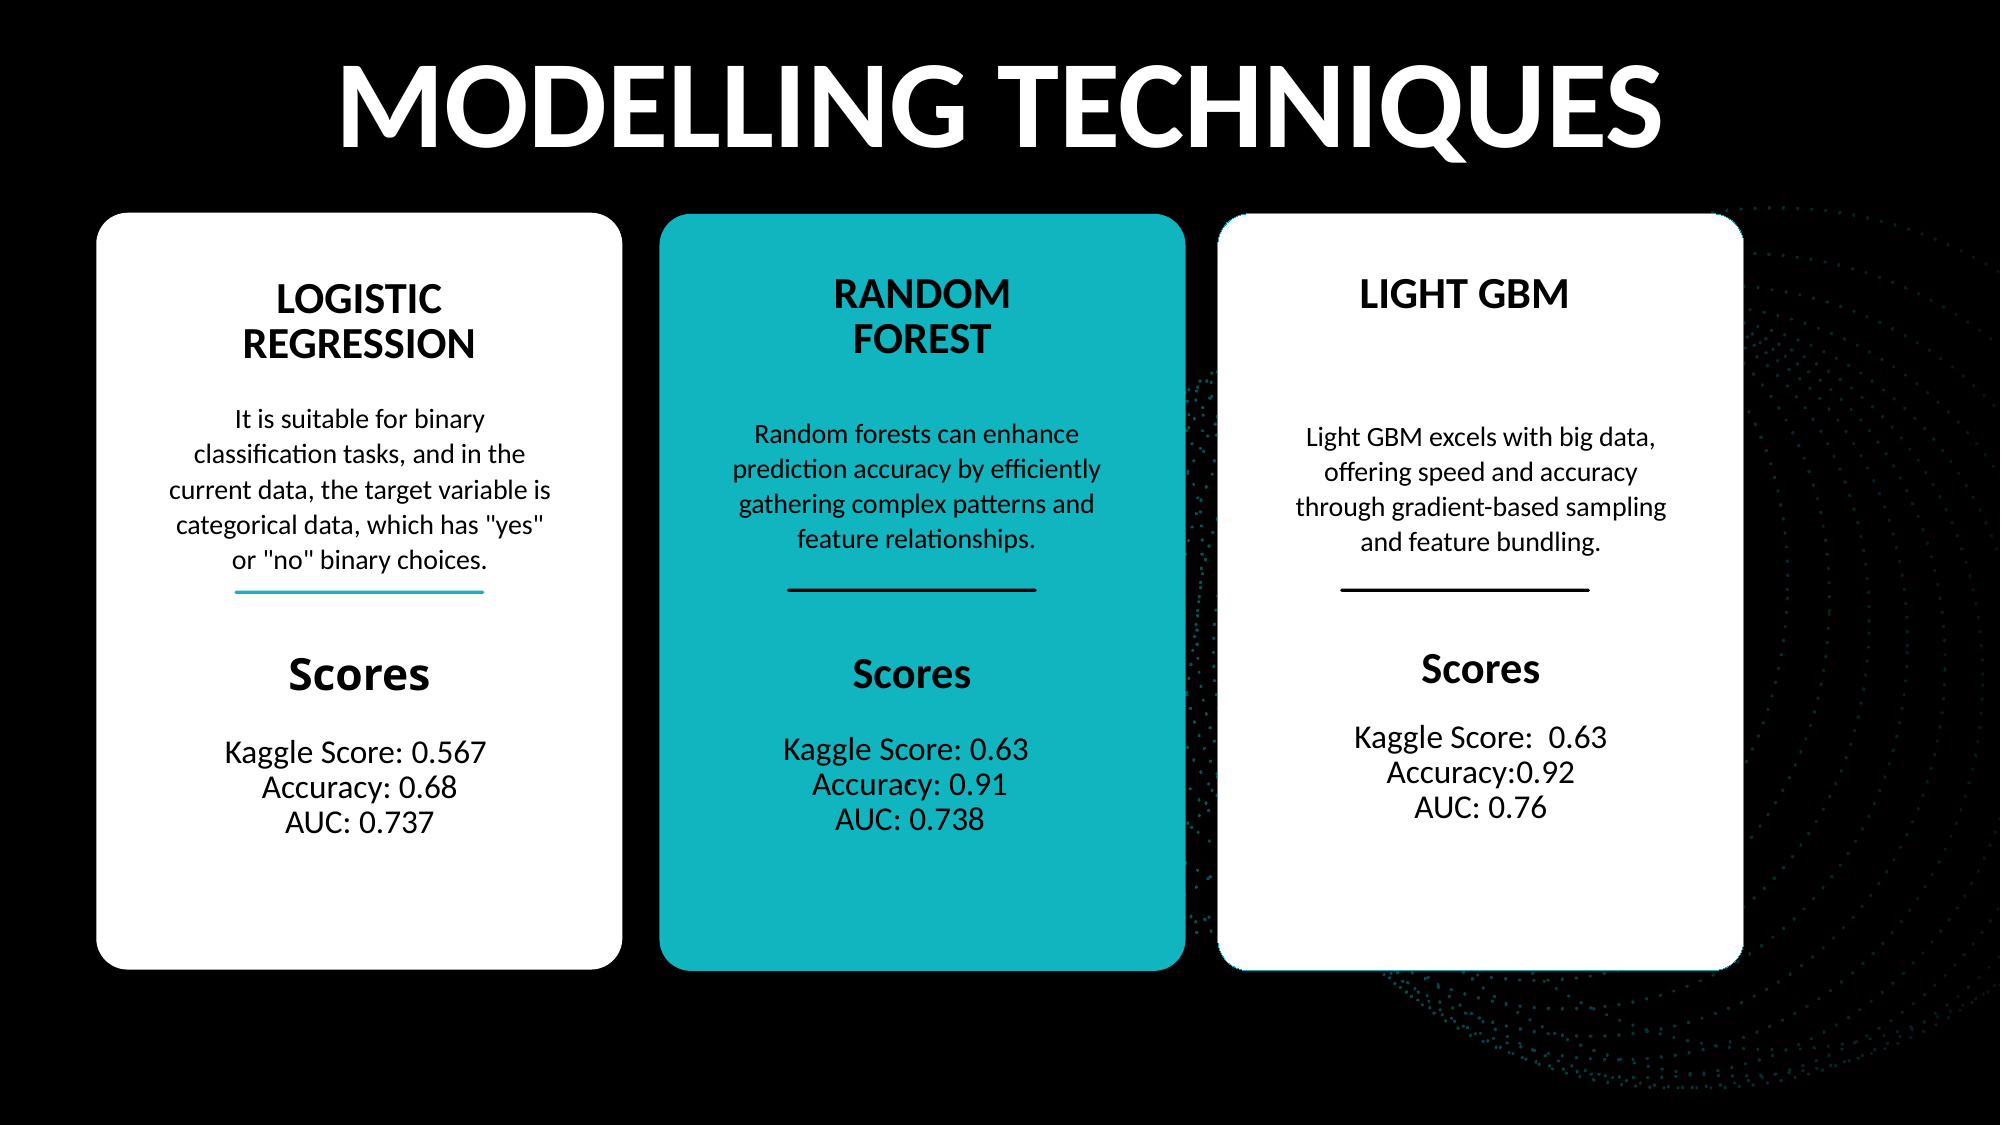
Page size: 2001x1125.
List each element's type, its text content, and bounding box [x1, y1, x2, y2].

text_box [763, 205, 2000, 1090]
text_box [96, 212, 623, 970]
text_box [659, 213, 1186, 971]
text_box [1217, 213, 1744, 971]
text_box MODELLING TECHNIQUES [75, 46, 1925, 173]
